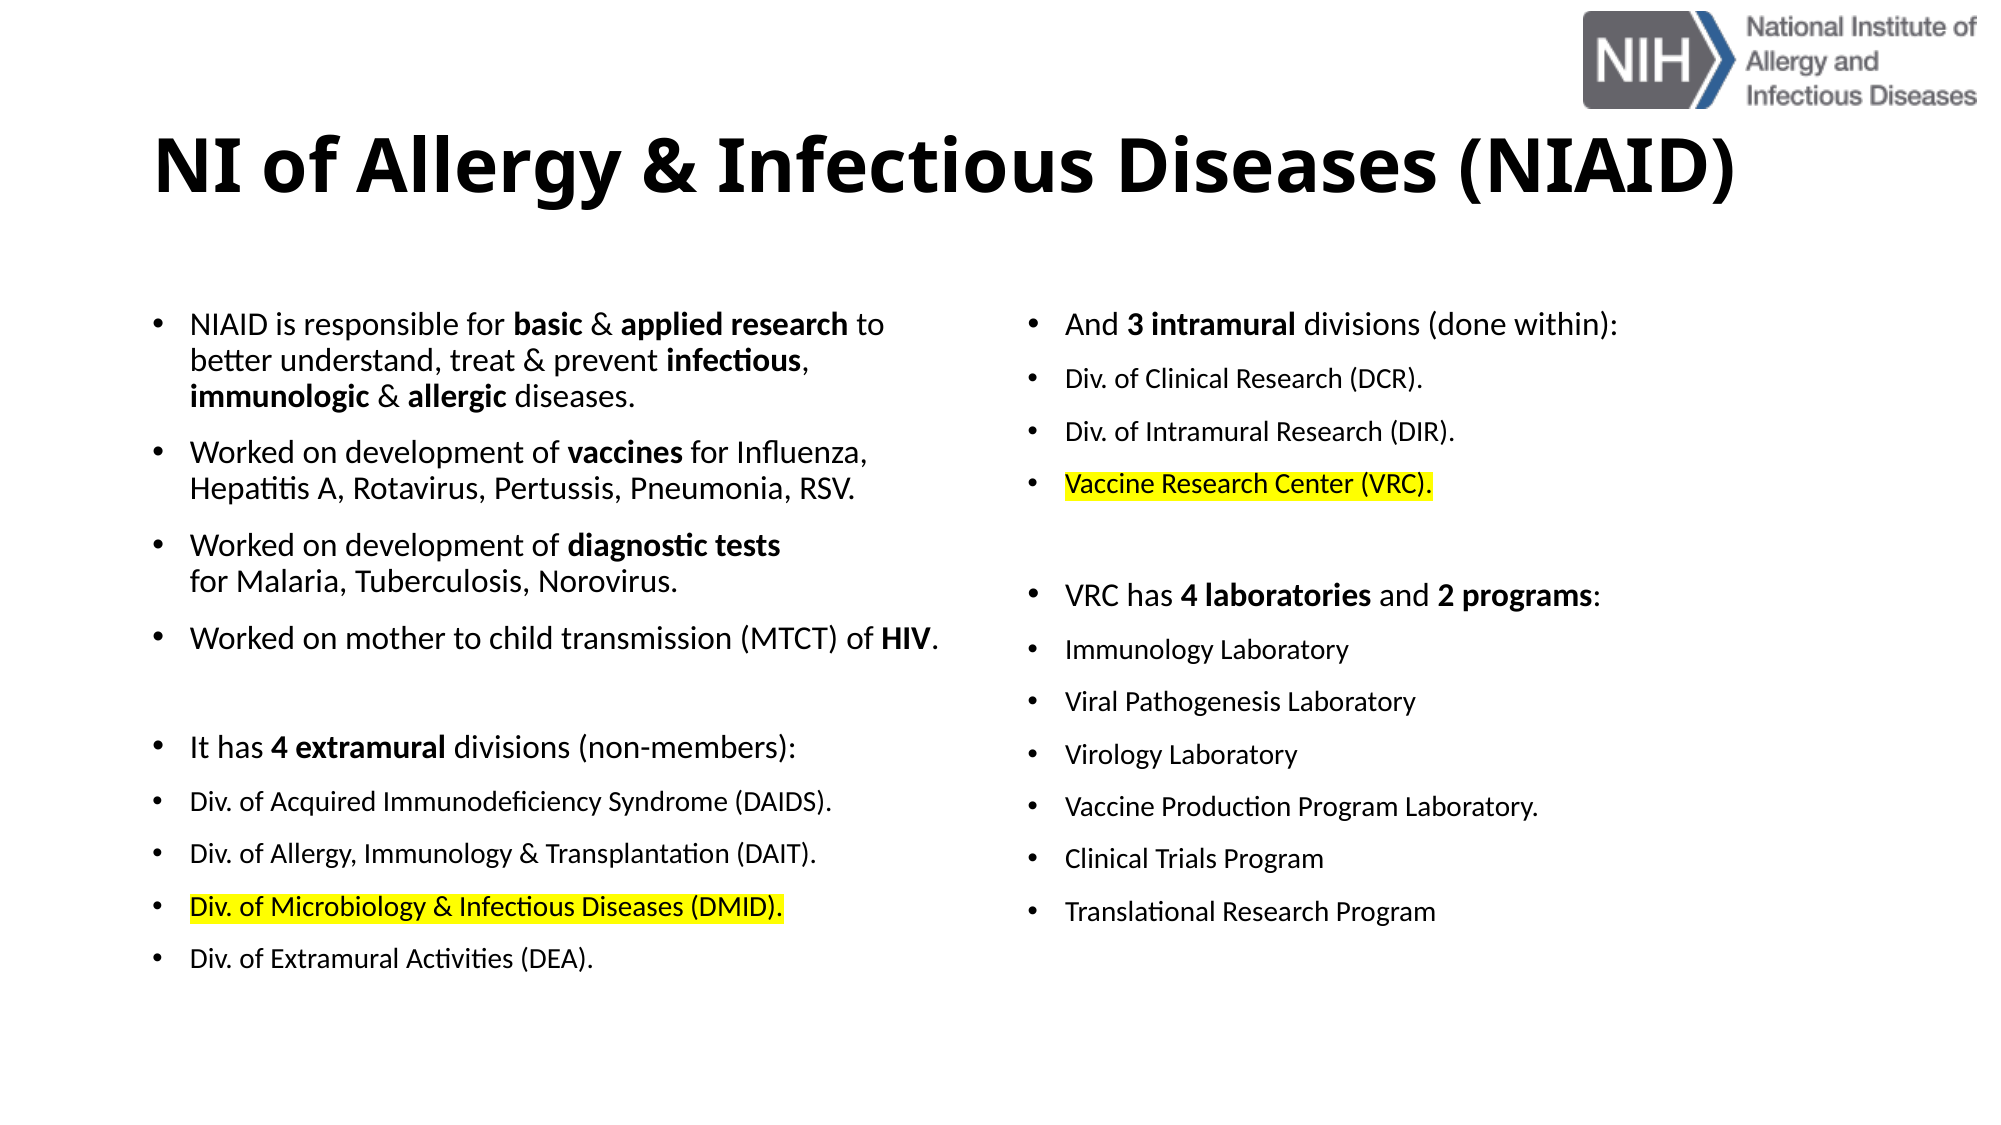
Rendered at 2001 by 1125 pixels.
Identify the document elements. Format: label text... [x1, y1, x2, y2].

list NIAID is responsible for basic & applied research to better understand, treat & prevent infectious, immunologic & allergic diseases. Worked on development of vaccines for Influenza, Hepatitis A, Rotavirus, Pertussis, Pneumonia, RSV. Worked on development of diagnostic tests for Malaria, Tuberculosis, Norovirus. Worked on mother to child transmission (MTCT) of HIV. It has 4 extramural divisions (non-members): Div. of Acquired Immunodeficiency Syndrome (DAIDS). Div. of Allergy, Immunology & Transplantation (DAIT). Div. of Microbiology & Infectious Diseases (DMID). Div. of Extramural Activities (DEA). [137, 299, 988, 1014]
list And 3 intramural divisions (done within): Div. of Clinical Research (DCR). Div. of Intramural Research (DIR). Vaccine Research Center (VRC). VRC has 4 laboratories and 2 programs: Immunology Laboratory Viral Pathogenesis Laboratory Virology Laboratory Vaccine Production Program Laboratory. Clinical Trials Program Translational Research Program [1012, 299, 1863, 1014]
picture [1583, 11, 1977, 109]
title NI of Allergy & Infectious Diseases (NIAID) [137, 59, 1863, 278]
